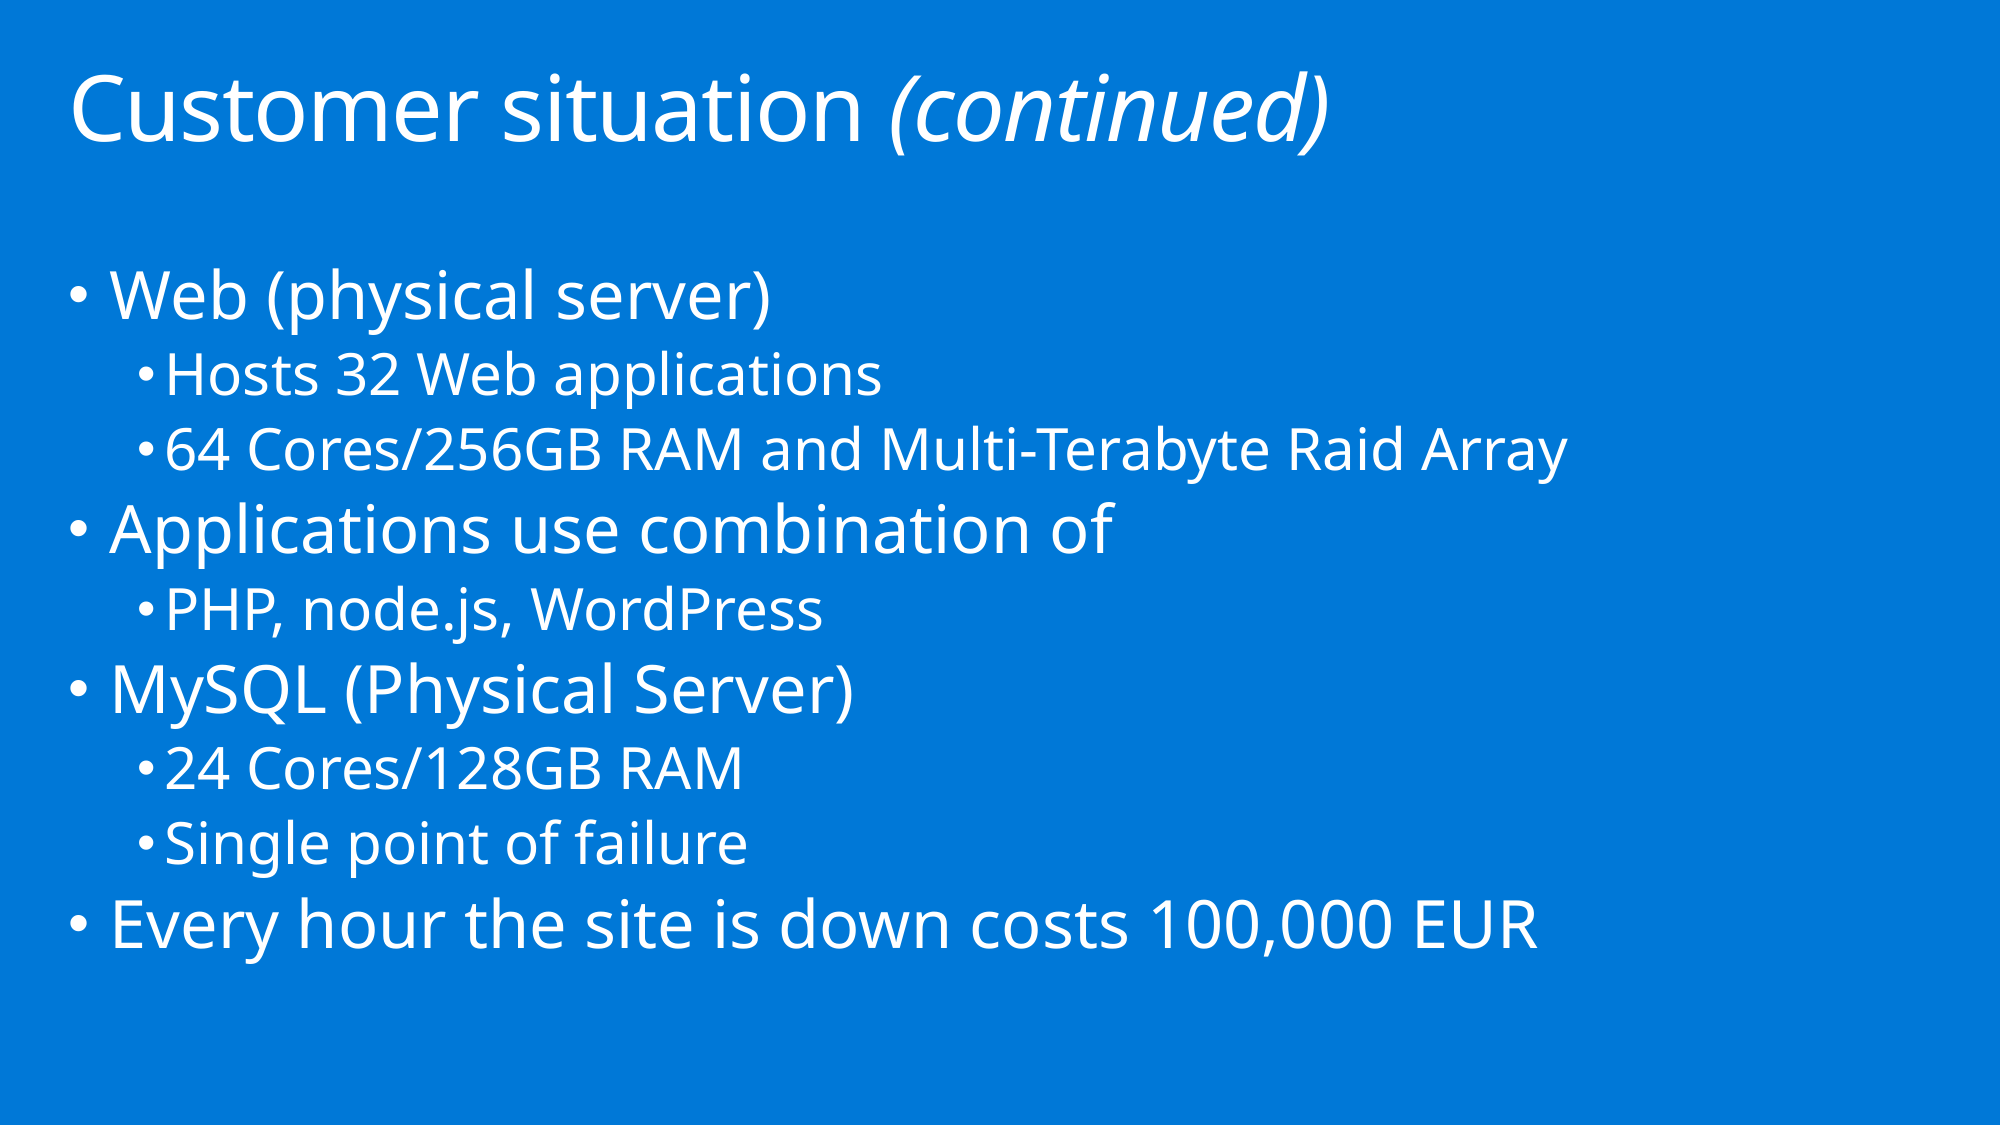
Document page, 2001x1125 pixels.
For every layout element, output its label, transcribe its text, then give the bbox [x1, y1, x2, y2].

list Web (physical server) Hosts 32 Web applications 64 Cores/256GB RAM and Multi-Terabyte Raid Array Applications use combination of PHP, node.js, WordPress MySQL (Physical Server) 24 Cores/128GB RAM Single point of failure Every hour the site is down costs 100,000 EUR [44, 246, 1809, 1005]
title Customer situation (continued) [44, 47, 1930, 195]
